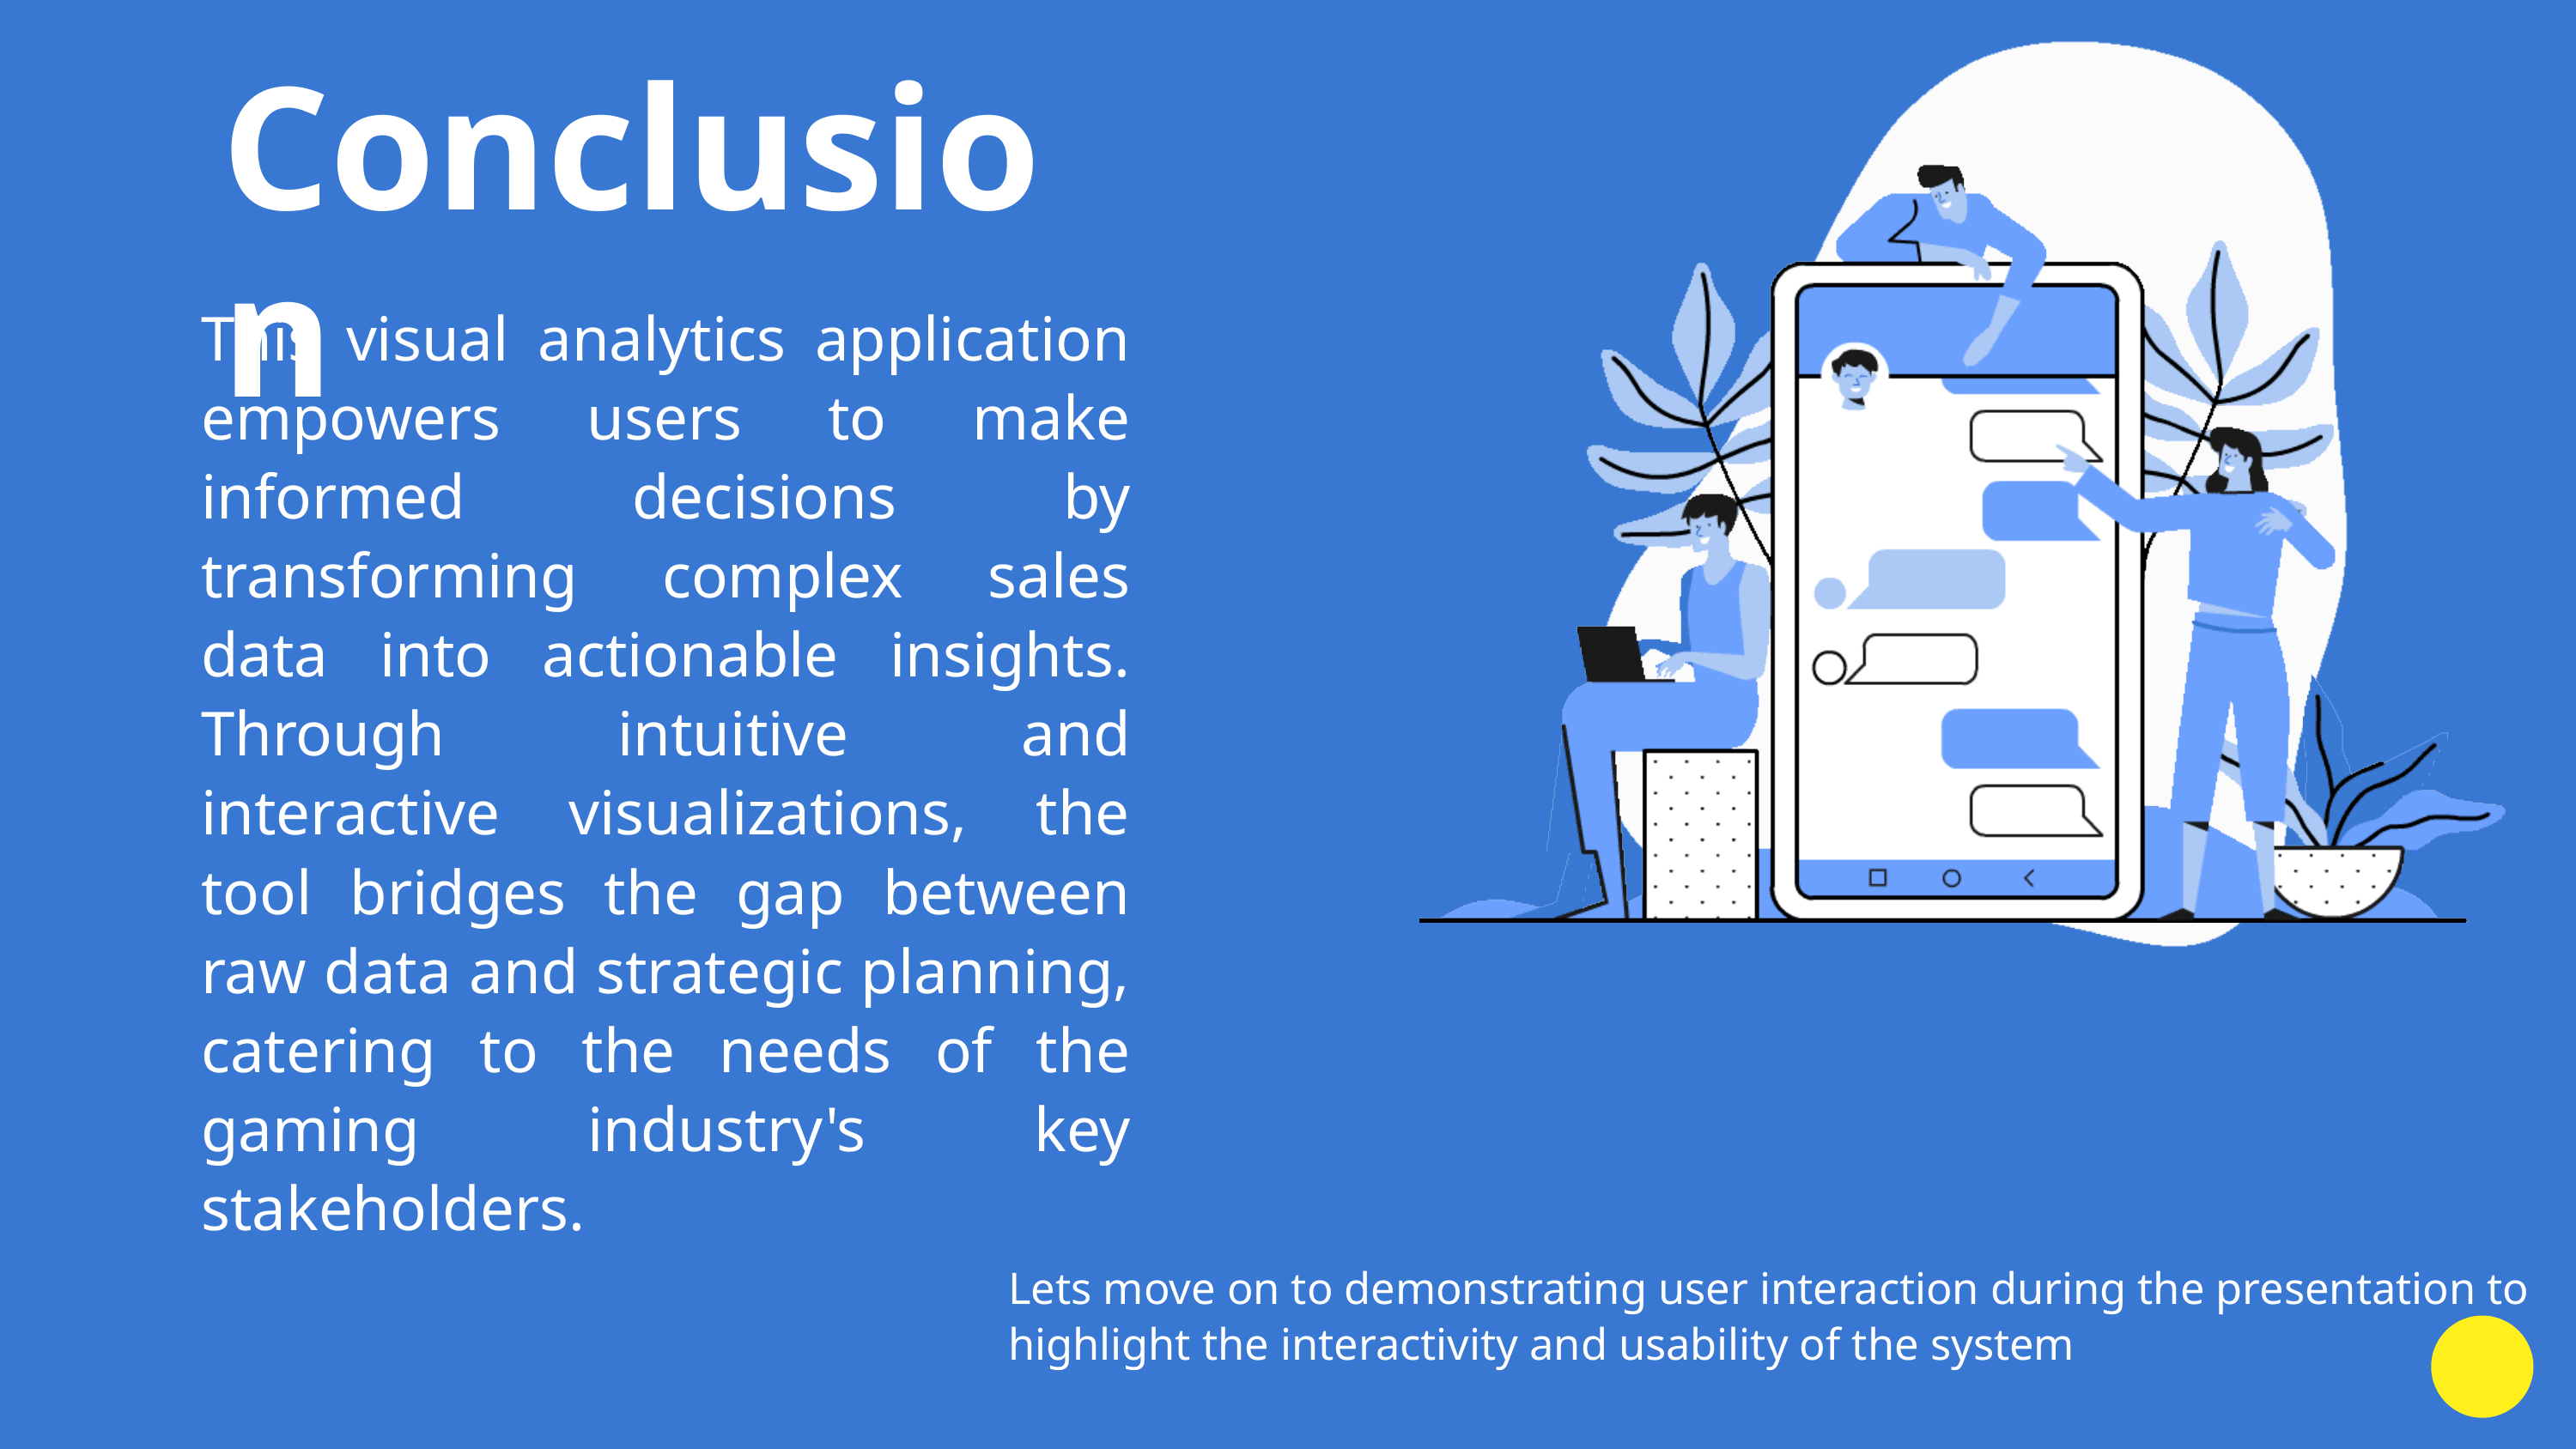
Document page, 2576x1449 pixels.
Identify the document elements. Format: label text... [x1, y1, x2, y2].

text_box This visual analytics application empowers users to make informed decisions by transforming complex sales data into actionable insights. Through intuitive and interactive visualizations, the tool bridges the gap between raw data and strategic planning, catering to the needs of the gaming industry's key stakeholders. [201, 294, 1132, 1243]
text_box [2431, 1315, 2534, 1418]
picture [1406, 0, 2519, 1096]
text_box Conclusion [222, 56, 1132, 294]
text_box Lets move on to demonstrating user interaction during the presentation to highlight the interactivity and usability of the system [1008, 1256, 2576, 1369]
